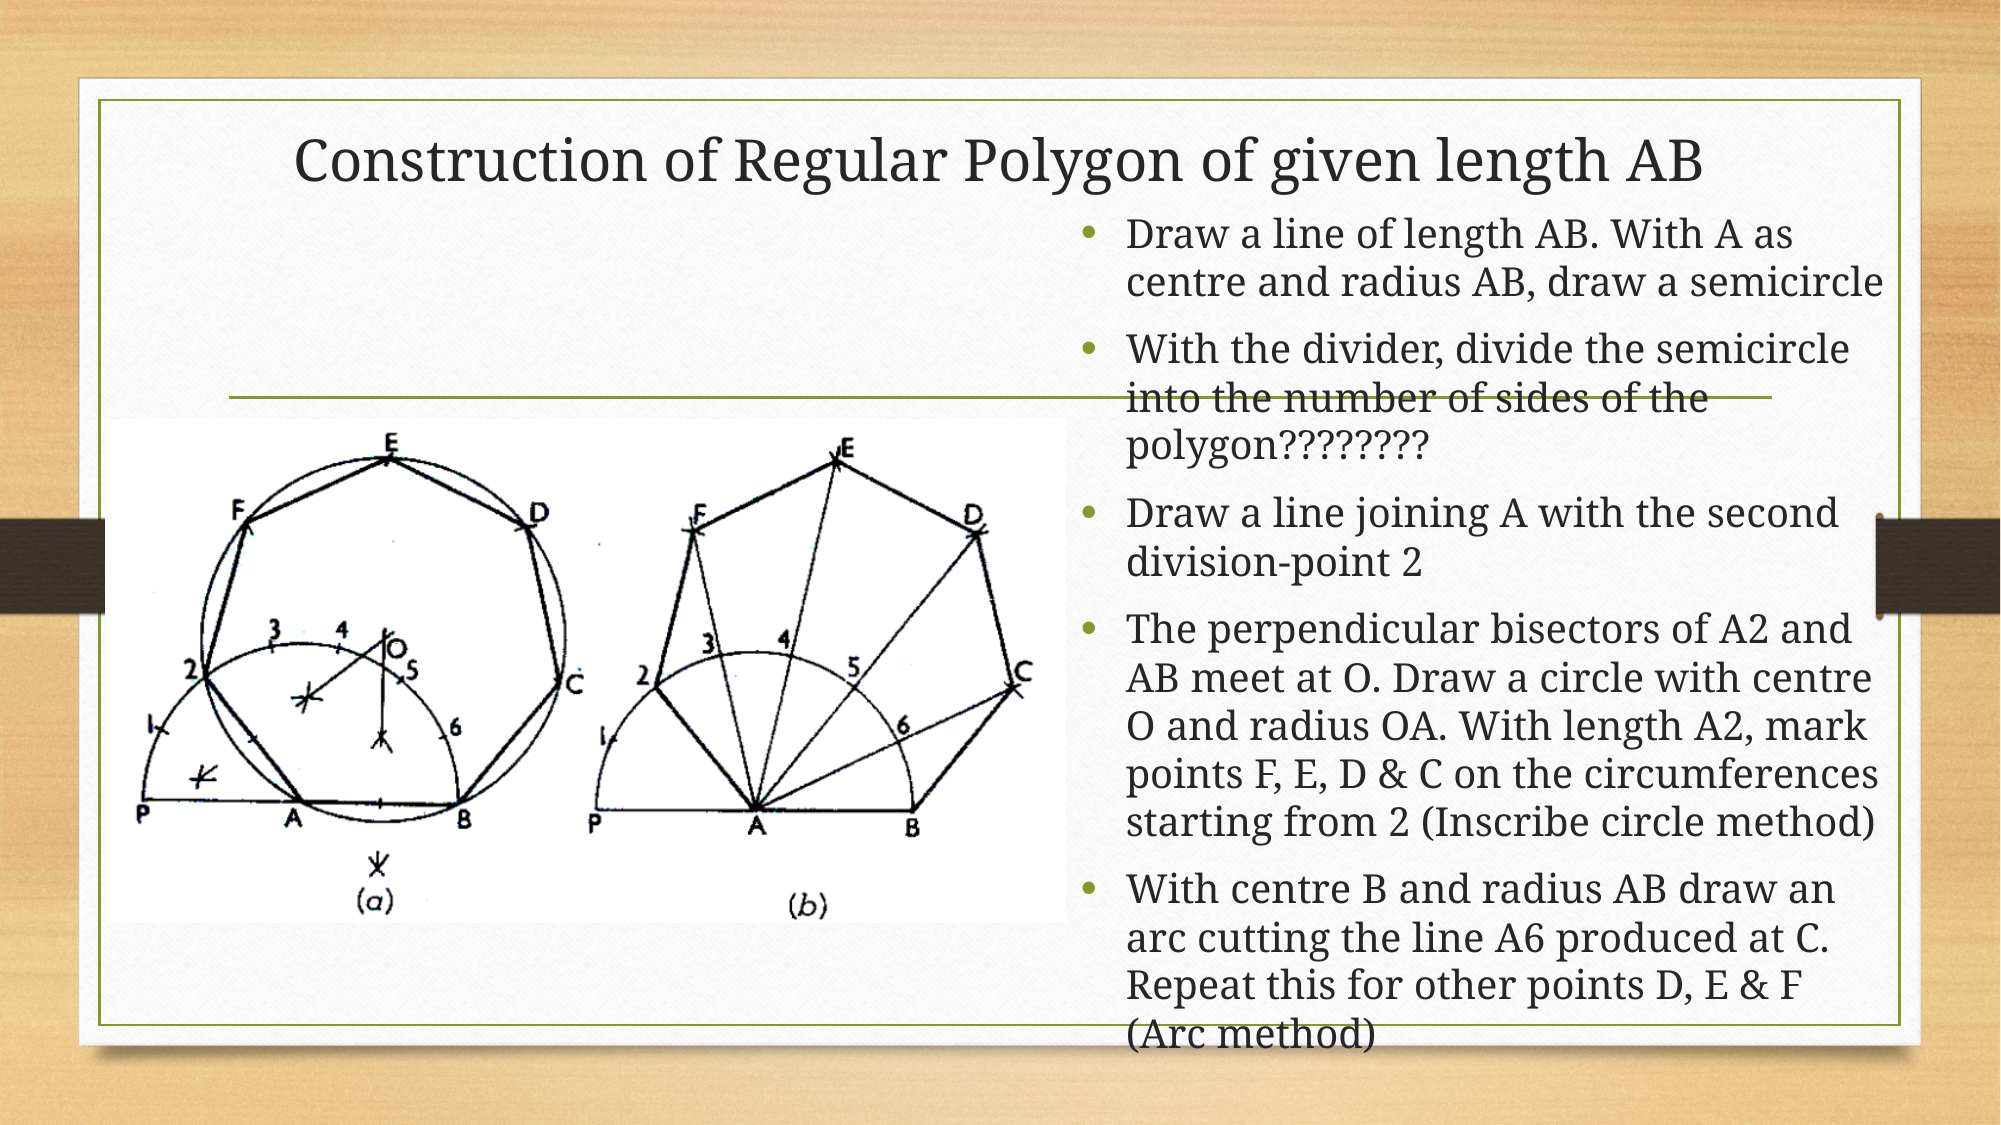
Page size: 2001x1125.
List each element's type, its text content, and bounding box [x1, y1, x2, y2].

title Construction of Regular Polygon of given length AB [212, 114, 1788, 201]
picture [0, 0, 2001, 1125]
list Draw a line of length AB. With A as centre and radius AB, draw a semicircle With the divider, divide the semicircle into the number of sides of the polygon???????? Draw a line joining A with the second division-point 2 The perpendicular bisectors of A2 and AB meet at O. Draw a circle with centre O and radius OA. With length A2, mark points F, E, D & C on the circumferences starting from 2 (Inscribe circle method) With centre B and radius AB draw an arc cutting the line A6 produced at C. Repeat this for other points D, E & F (Arc method) [1065, 200, 1901, 1107]
